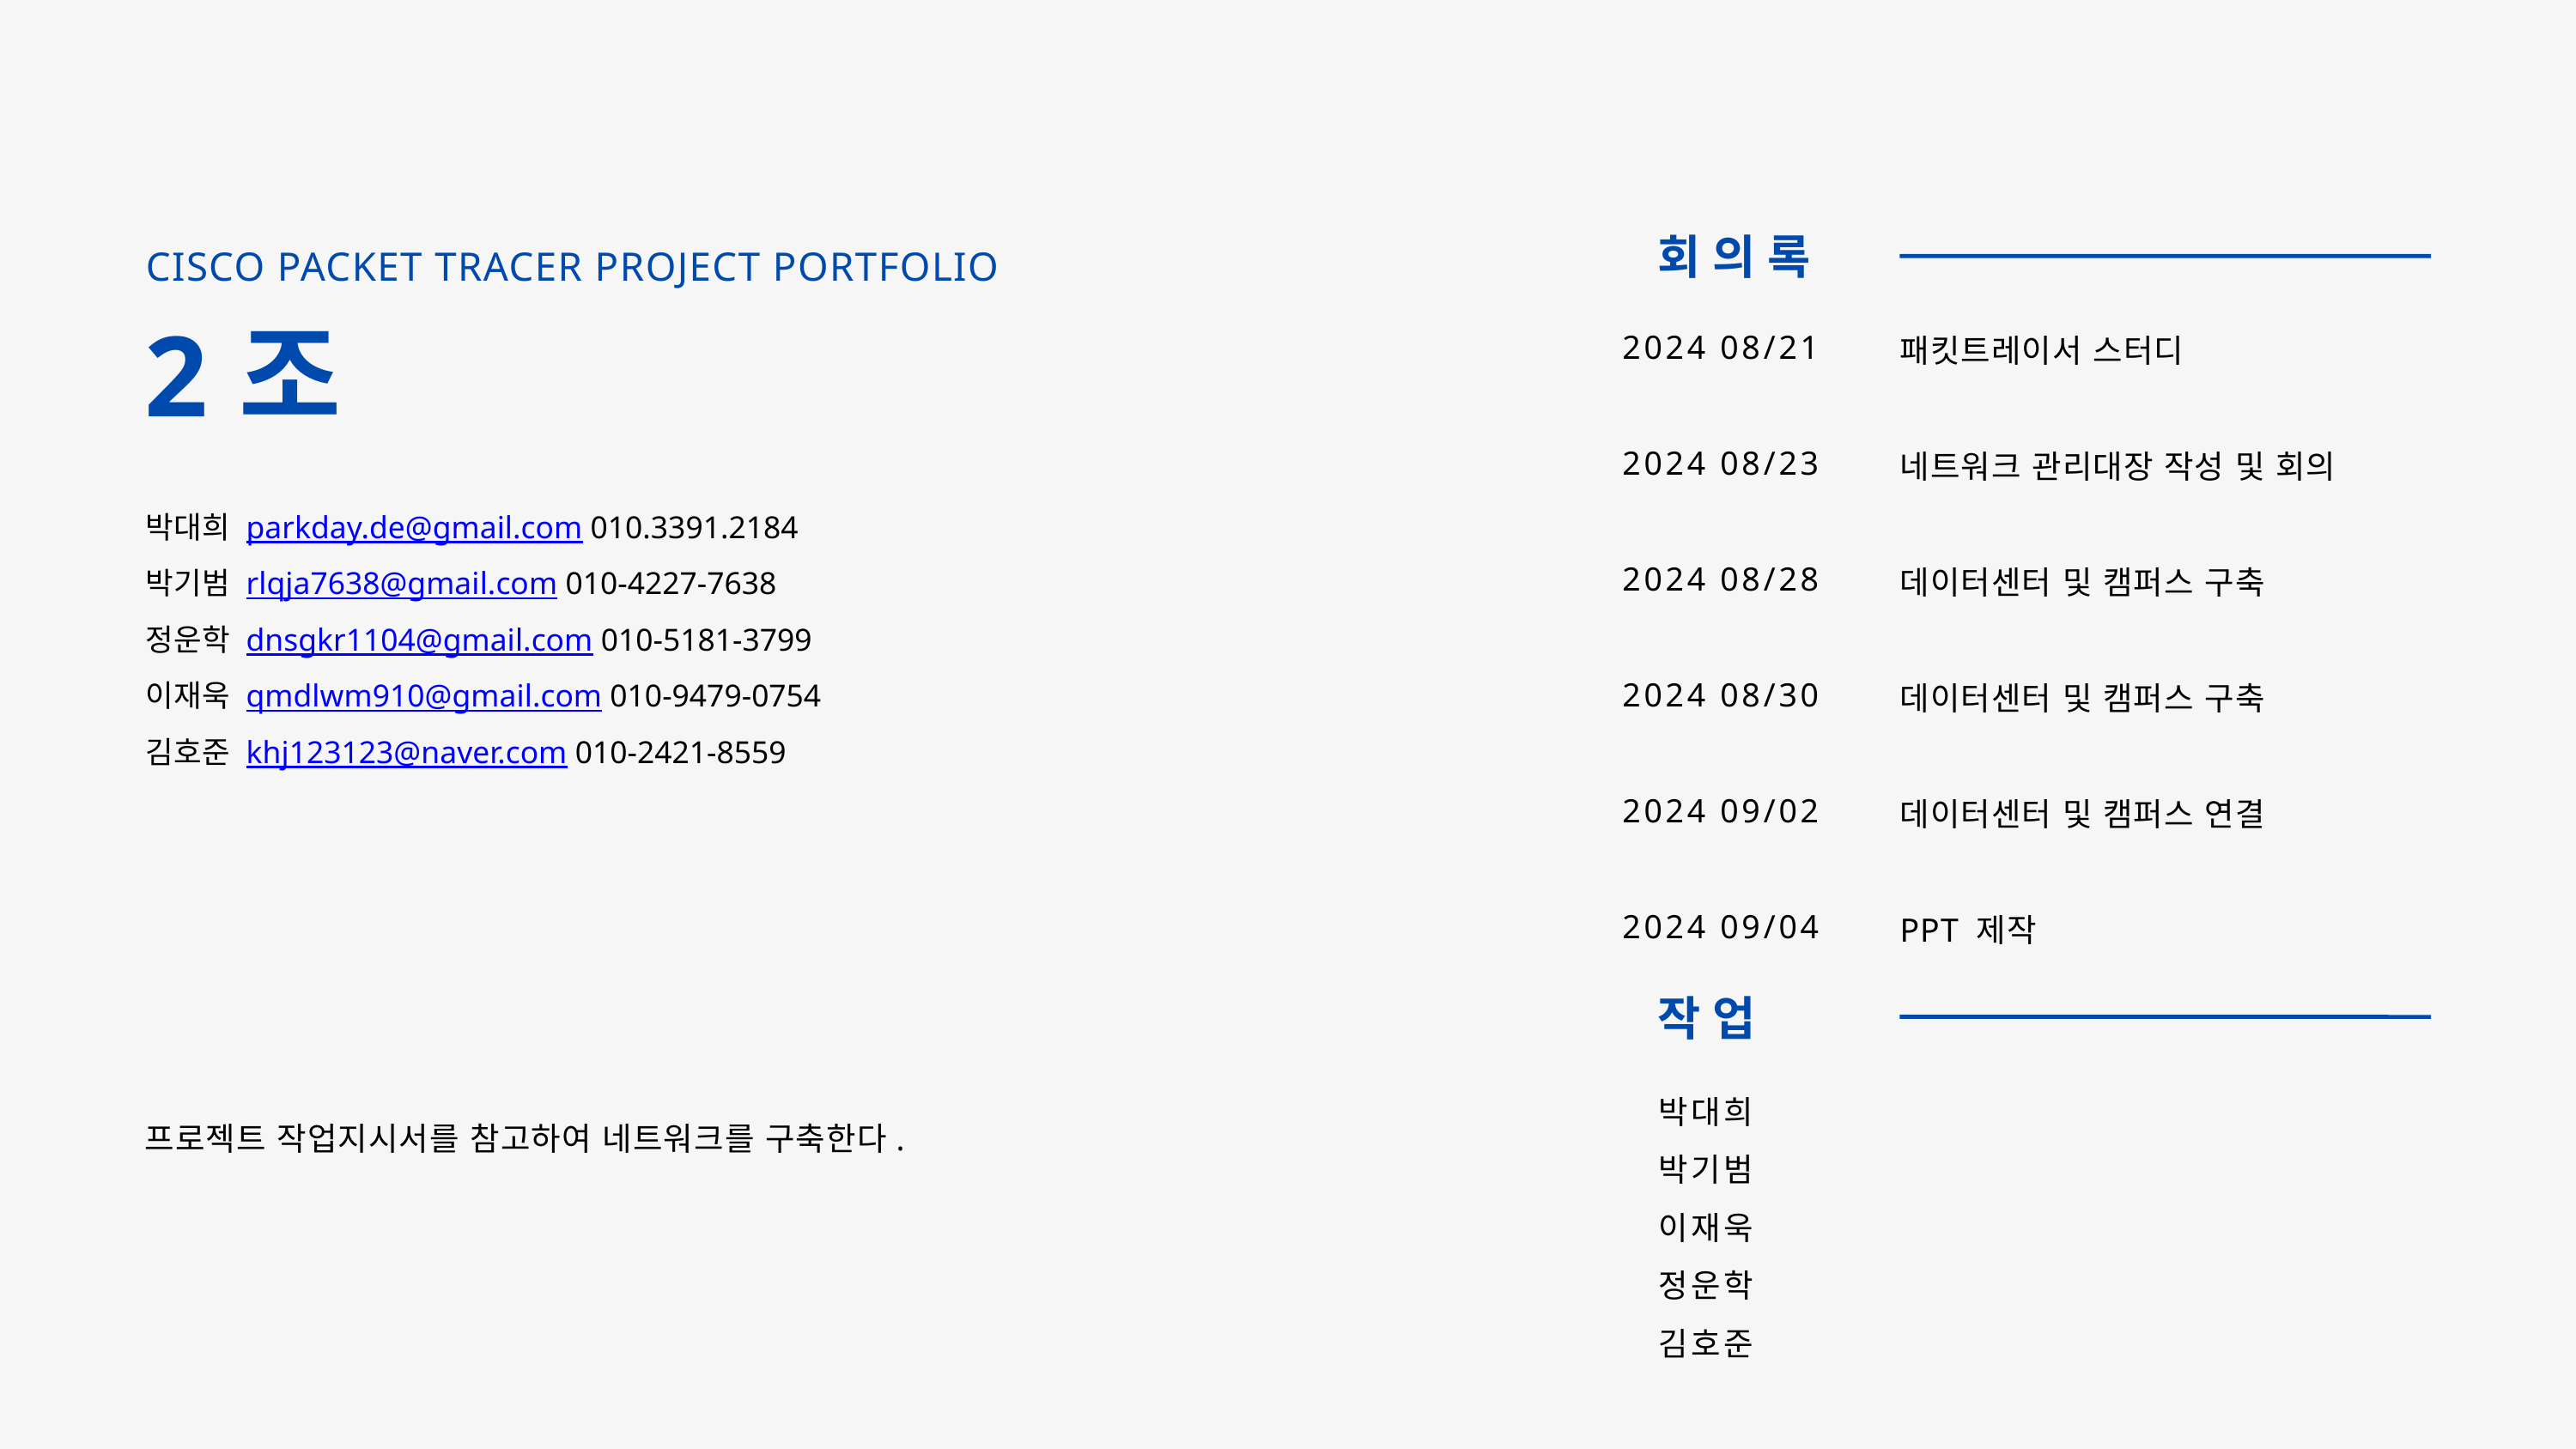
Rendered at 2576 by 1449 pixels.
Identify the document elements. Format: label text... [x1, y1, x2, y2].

text_box 프로젝트 작업지시서를 참고하여 네트워크를 구축한다. [144, 1098, 1386, 1157]
text_box 박대희 박기범 이재욱 정운학 김호준 [1657, 1072, 1864, 1362]
text_box CISCO PACKET TRACER PROJECT PORTFOLIO [145, 233, 1467, 289]
text_box 회의록 [1657, 218, 2269, 284]
text_box 작업 [1657, 979, 2269, 1045]
text_box 패킷트레이서 스터디 네트워크 관리대장 작성 및 회의 데이터센터 및 캠퍼스 구축 데이터센터 및 캠퍼스 구축 데이터센터 및 캠퍼스 연결 PPT 제작 [1899, 311, 2432, 949]
text_box 2조 [144, 283, 1466, 440]
text_box 박대희 parkday.de@gmail.com 010.3391.2184 박기범 rlqja7638@gmail.com 010-4227-7638 정운학 dnsgkr1104@gmail.com 010-5181-3799 이재욱 qmdlwm910@gmail.com 010-9479-0754 김호준 khj123123@naver.com 010-2421-8559 [145, 493, 1101, 775]
text_box 2024 08/21 2024 08/23 2024 08/28 2024 08/30 2024 09/02 2024 09/04 [1622, 307, 1899, 945]
